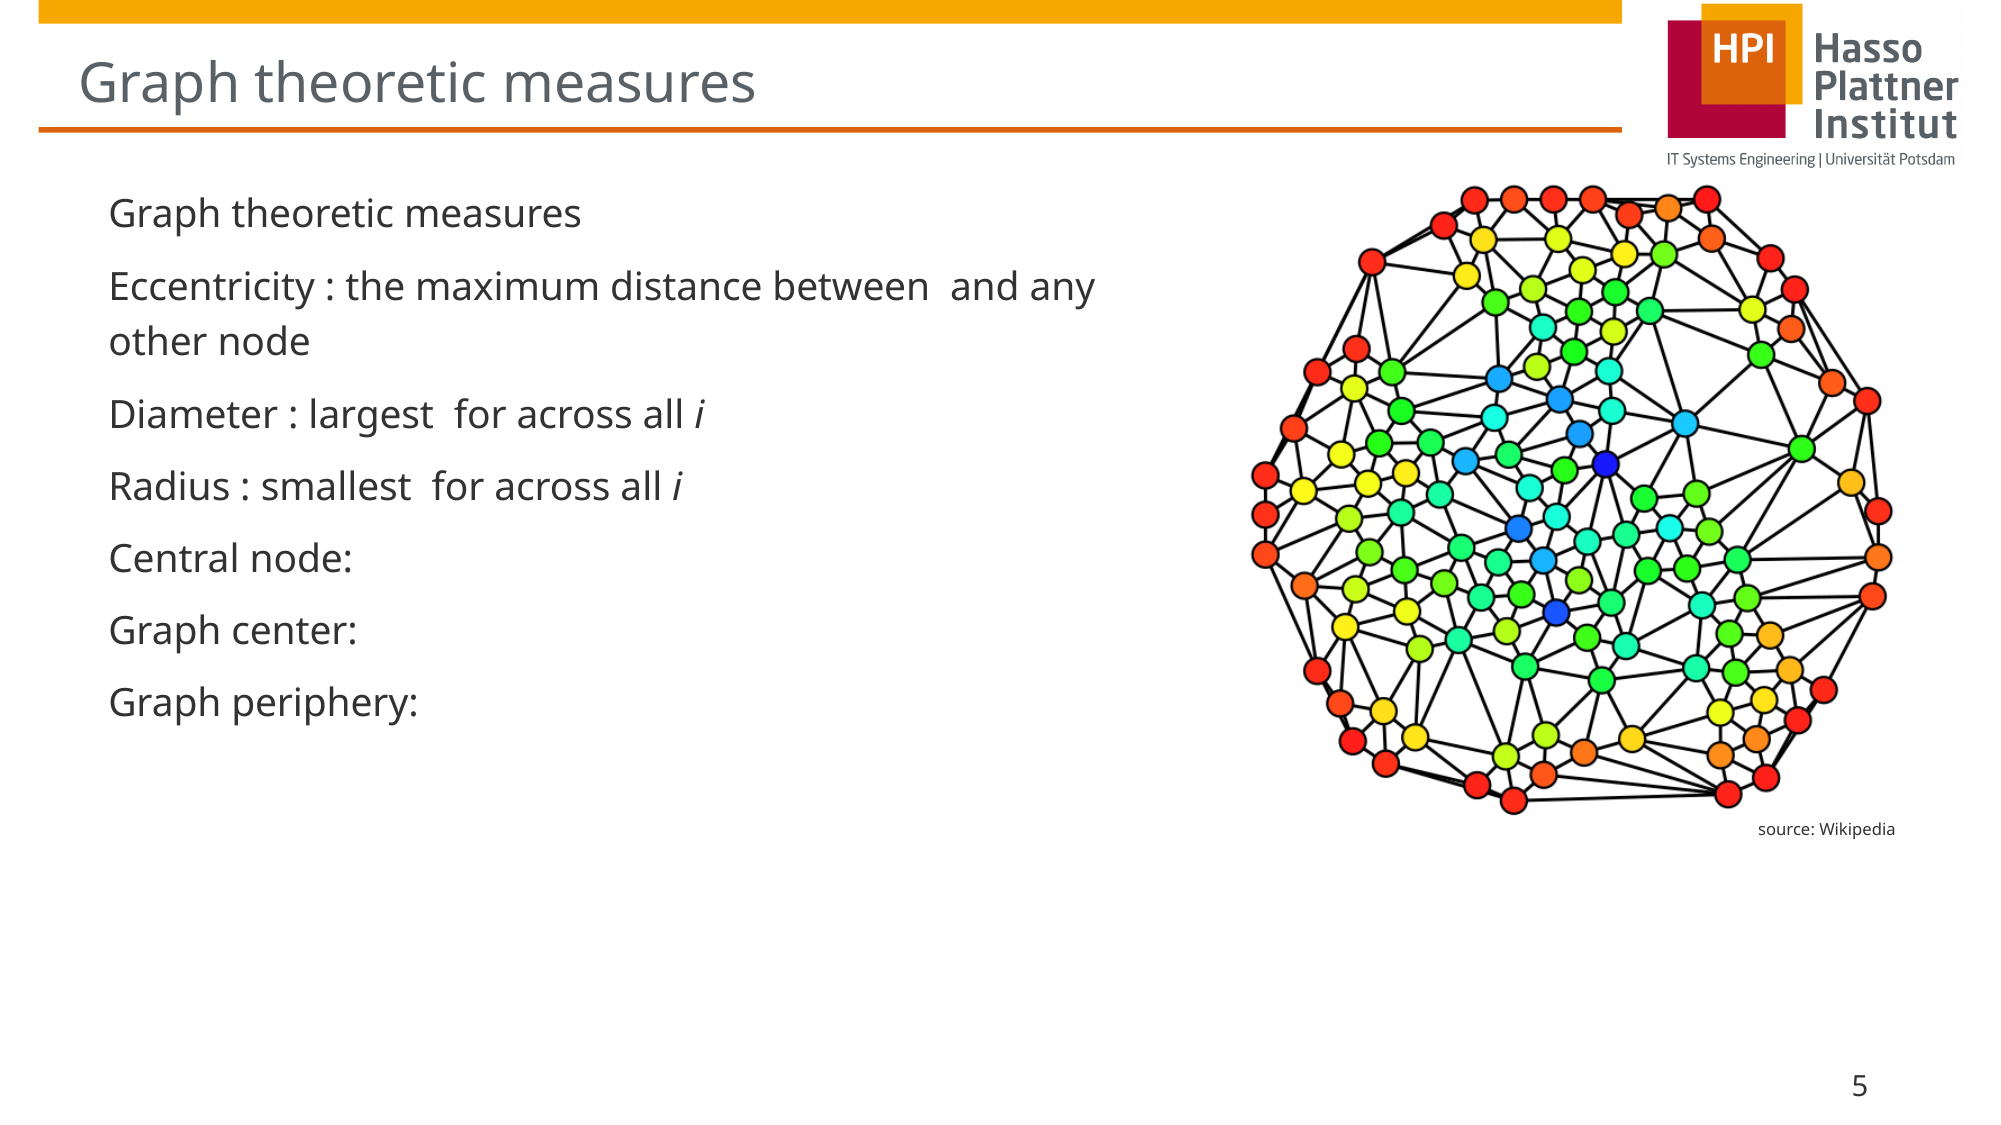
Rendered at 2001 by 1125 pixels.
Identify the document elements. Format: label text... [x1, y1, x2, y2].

slide_number 5 [1834, 1064, 1961, 1107]
picture [1664, 0, 1965, 170]
title Graph theoretic measures [78, 23, 1583, 115]
picture [1245, 179, 1898, 832]
text_box source: Wikipedia [1758, 818, 1922, 863]
